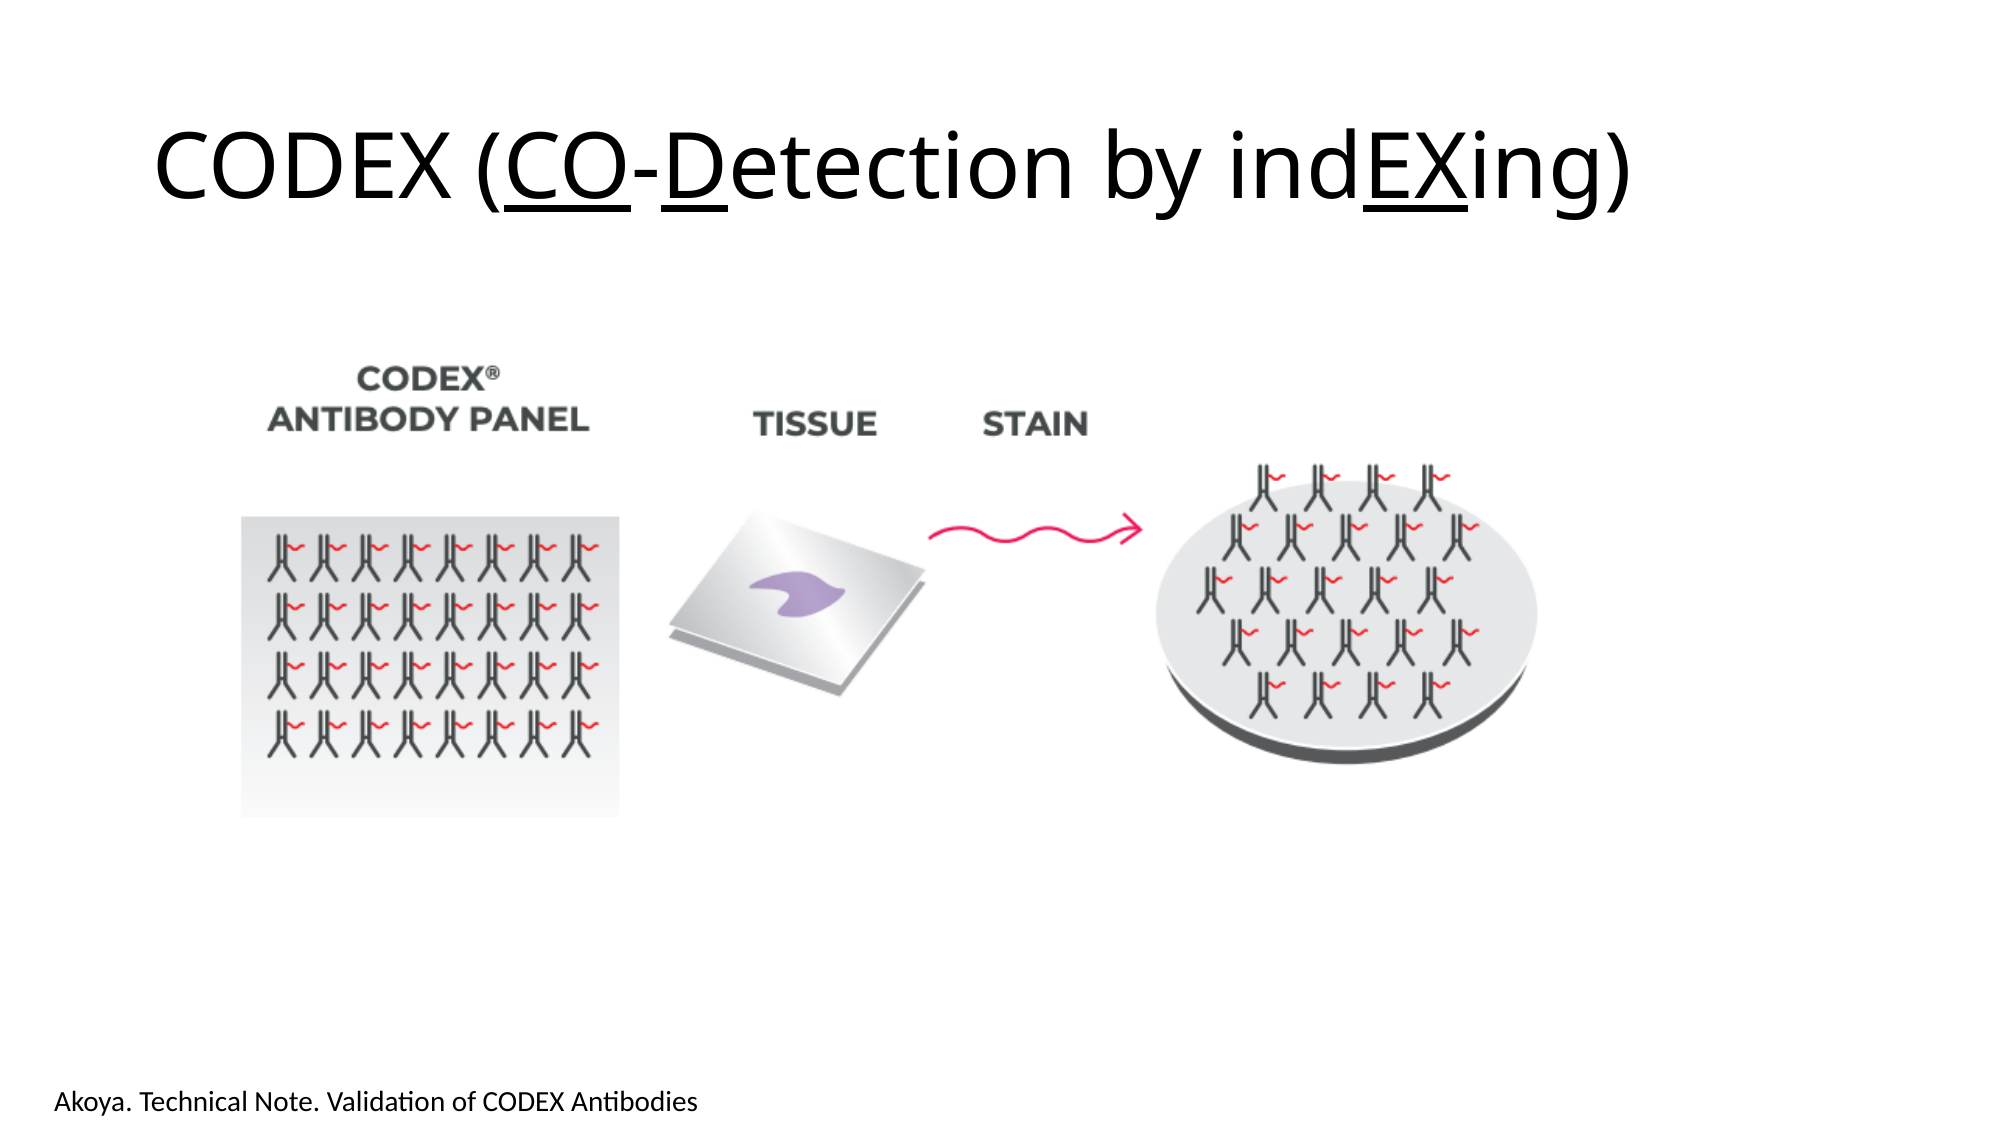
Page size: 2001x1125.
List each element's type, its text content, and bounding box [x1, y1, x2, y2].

picture [173, 305, 1754, 817]
text_box Akoya. Technical Note. Validation of CODEX Antibodies [39, 1074, 714, 1125]
title CODEX (CO-Detection by indEXing) [137, 59, 1863, 278]
